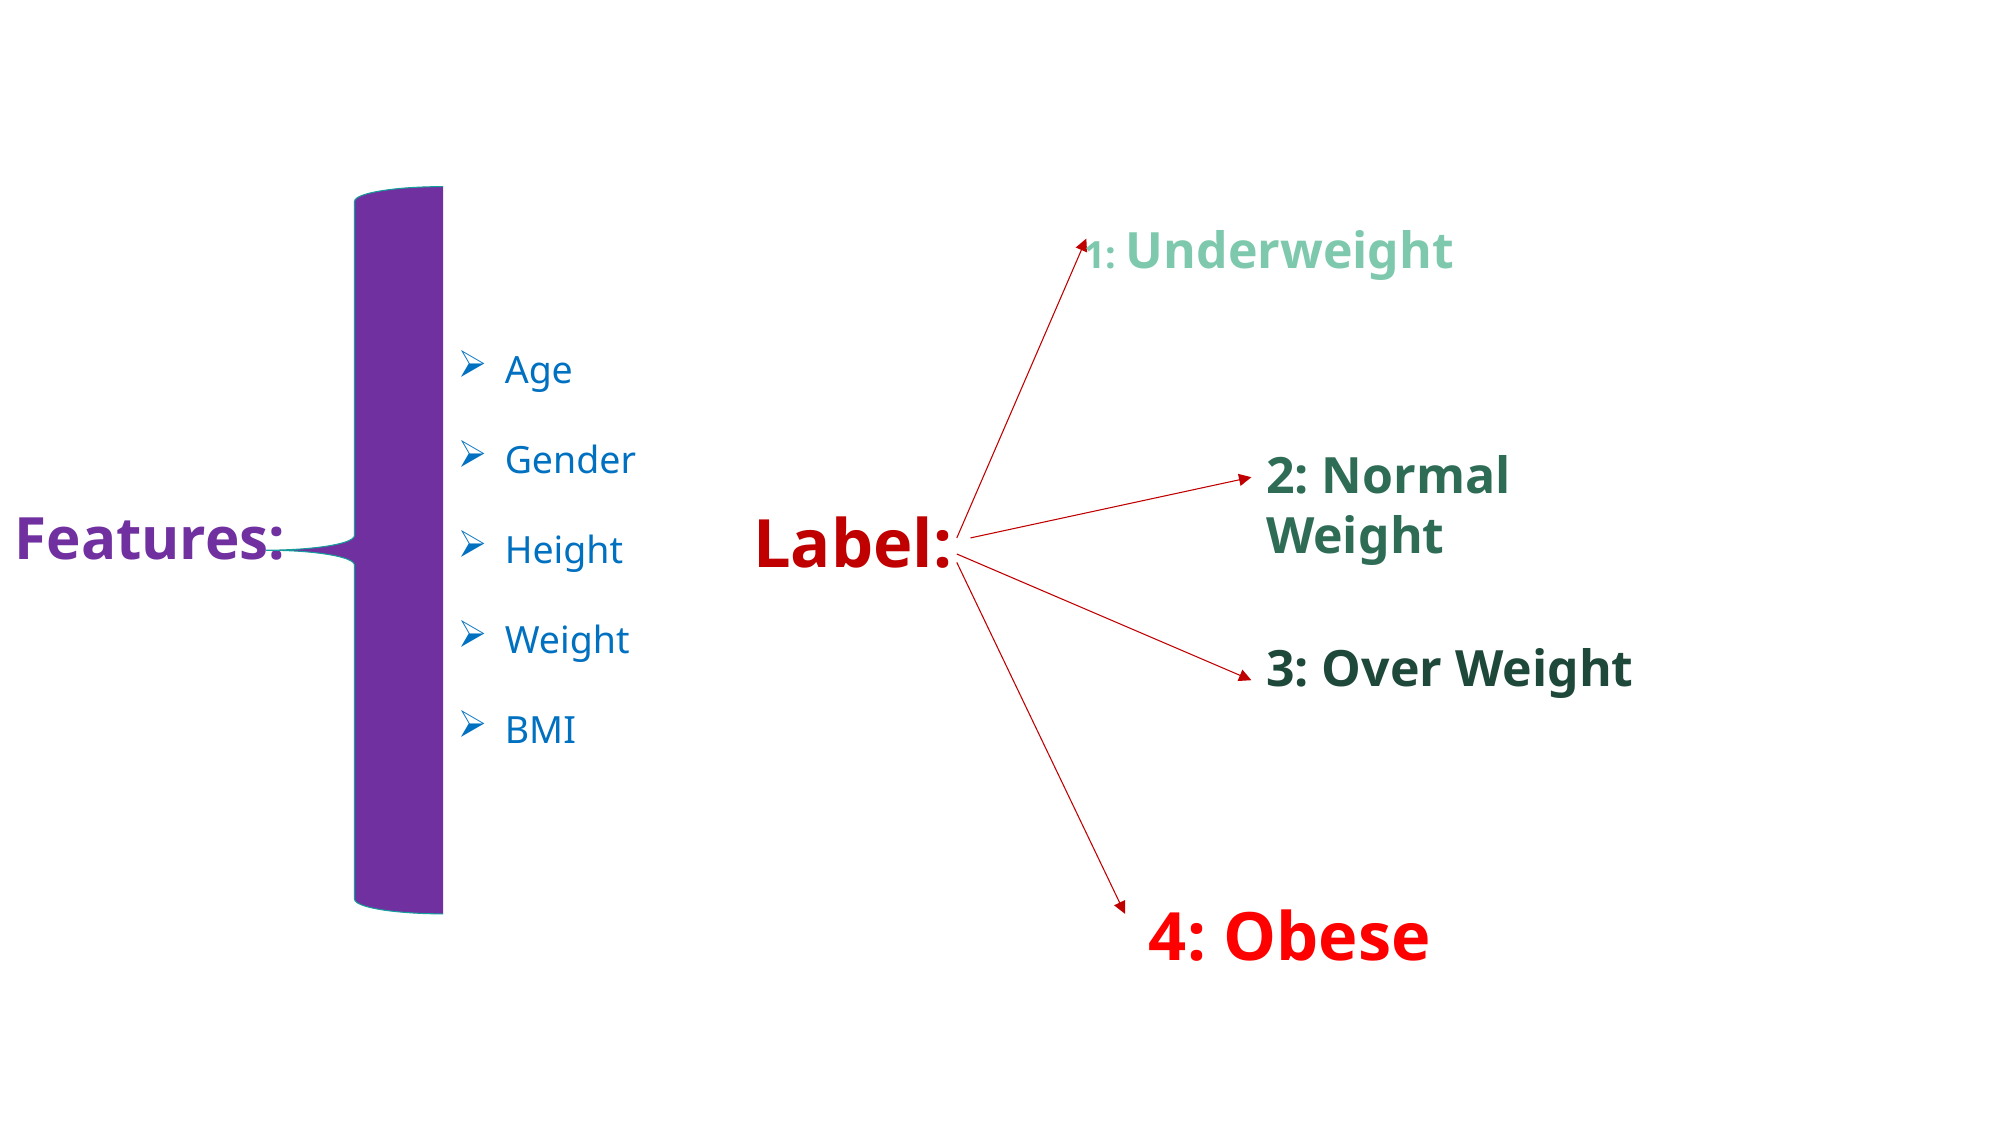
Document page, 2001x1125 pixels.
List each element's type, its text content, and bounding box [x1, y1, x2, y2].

text_box 3: Over Weight [1251, 629, 1735, 705]
text_box 1: Underweight [1069, 211, 1582, 286]
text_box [956, 562, 1125, 914]
text_box Features: [0, 493, 353, 579]
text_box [956, 553, 1252, 681]
text_box 2: Normal Weight [1251, 436, 1685, 572]
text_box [956, 238, 1087, 538]
text_box [265, 186, 444, 915]
text_box 4: Obese [1134, 886, 1644, 981]
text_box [970, 477, 1252, 538]
text_box Age Gender Height Weight BMI [443, 338, 696, 849]
text_box Label: [738, 493, 1251, 588]
